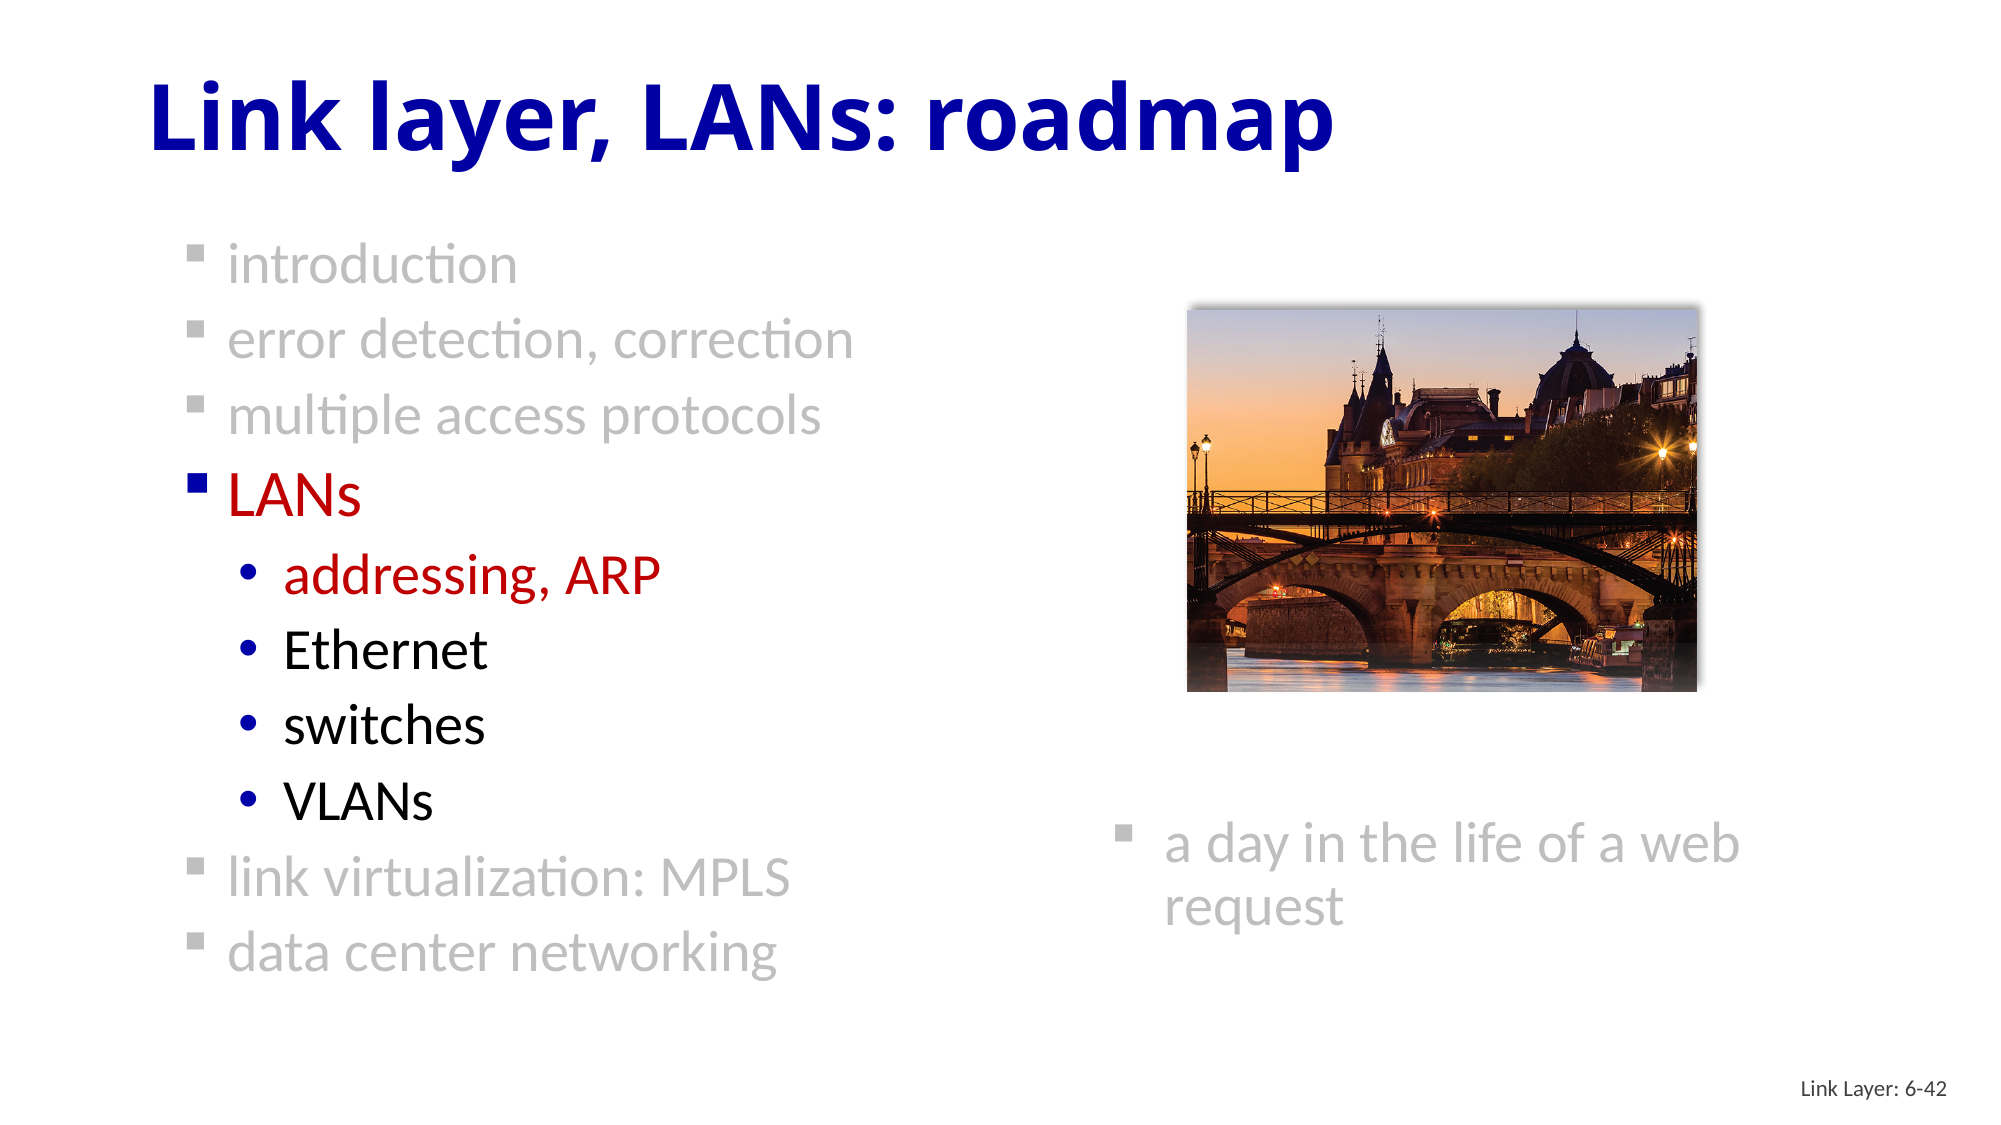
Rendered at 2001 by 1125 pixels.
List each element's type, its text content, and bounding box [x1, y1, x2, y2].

title Link layer, LANs: roadmap [131, 47, 1856, 195]
text_box a day in the life of a web request [1080, 804, 1907, 966]
text_box introduction error detection, correction multiple access protocols LANs addressing, ARP Ethernet switches VLANs link virtualization: MPLS data center networking [165, 225, 1080, 1053]
picture [1187, 310, 1697, 692]
slide_number Link Layer: 6-42 [1512, 1056, 1963, 1117]
